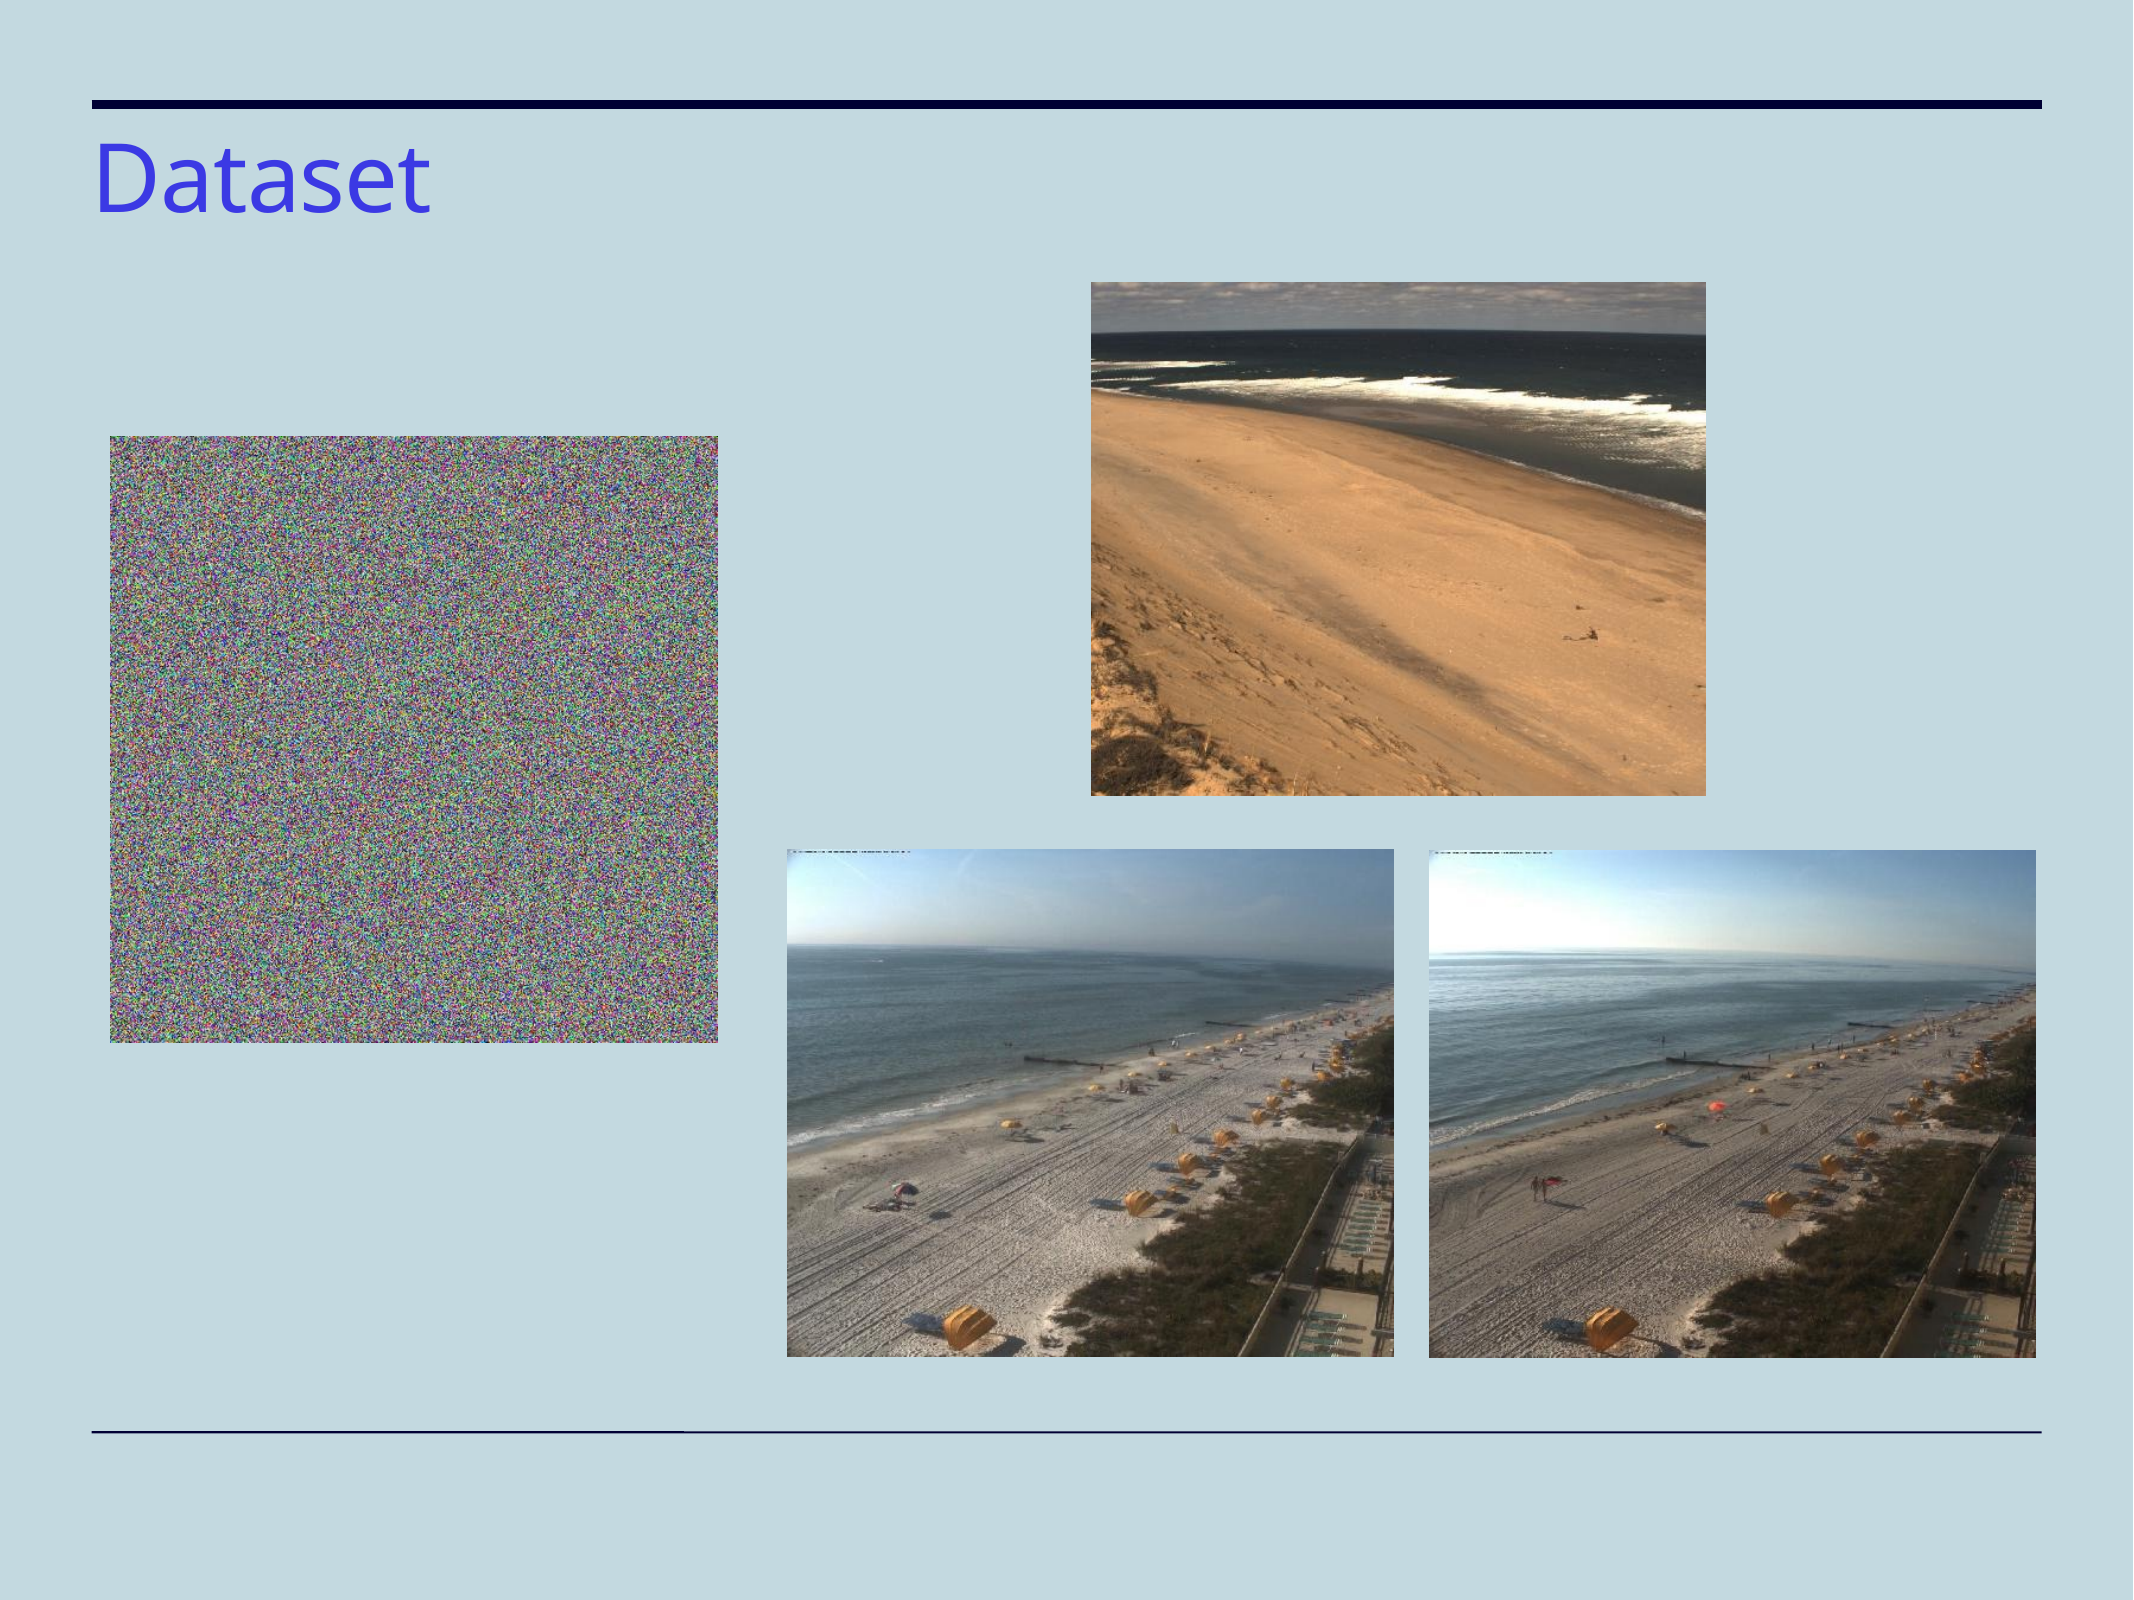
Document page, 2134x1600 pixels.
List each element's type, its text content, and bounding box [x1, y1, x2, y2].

text_box Dataset [87, 124, 2047, 363]
picture [1429, 850, 2037, 1358]
picture [1091, 282, 1706, 797]
picture [110, 436, 718, 1044]
picture [786, 849, 1394, 1357]
